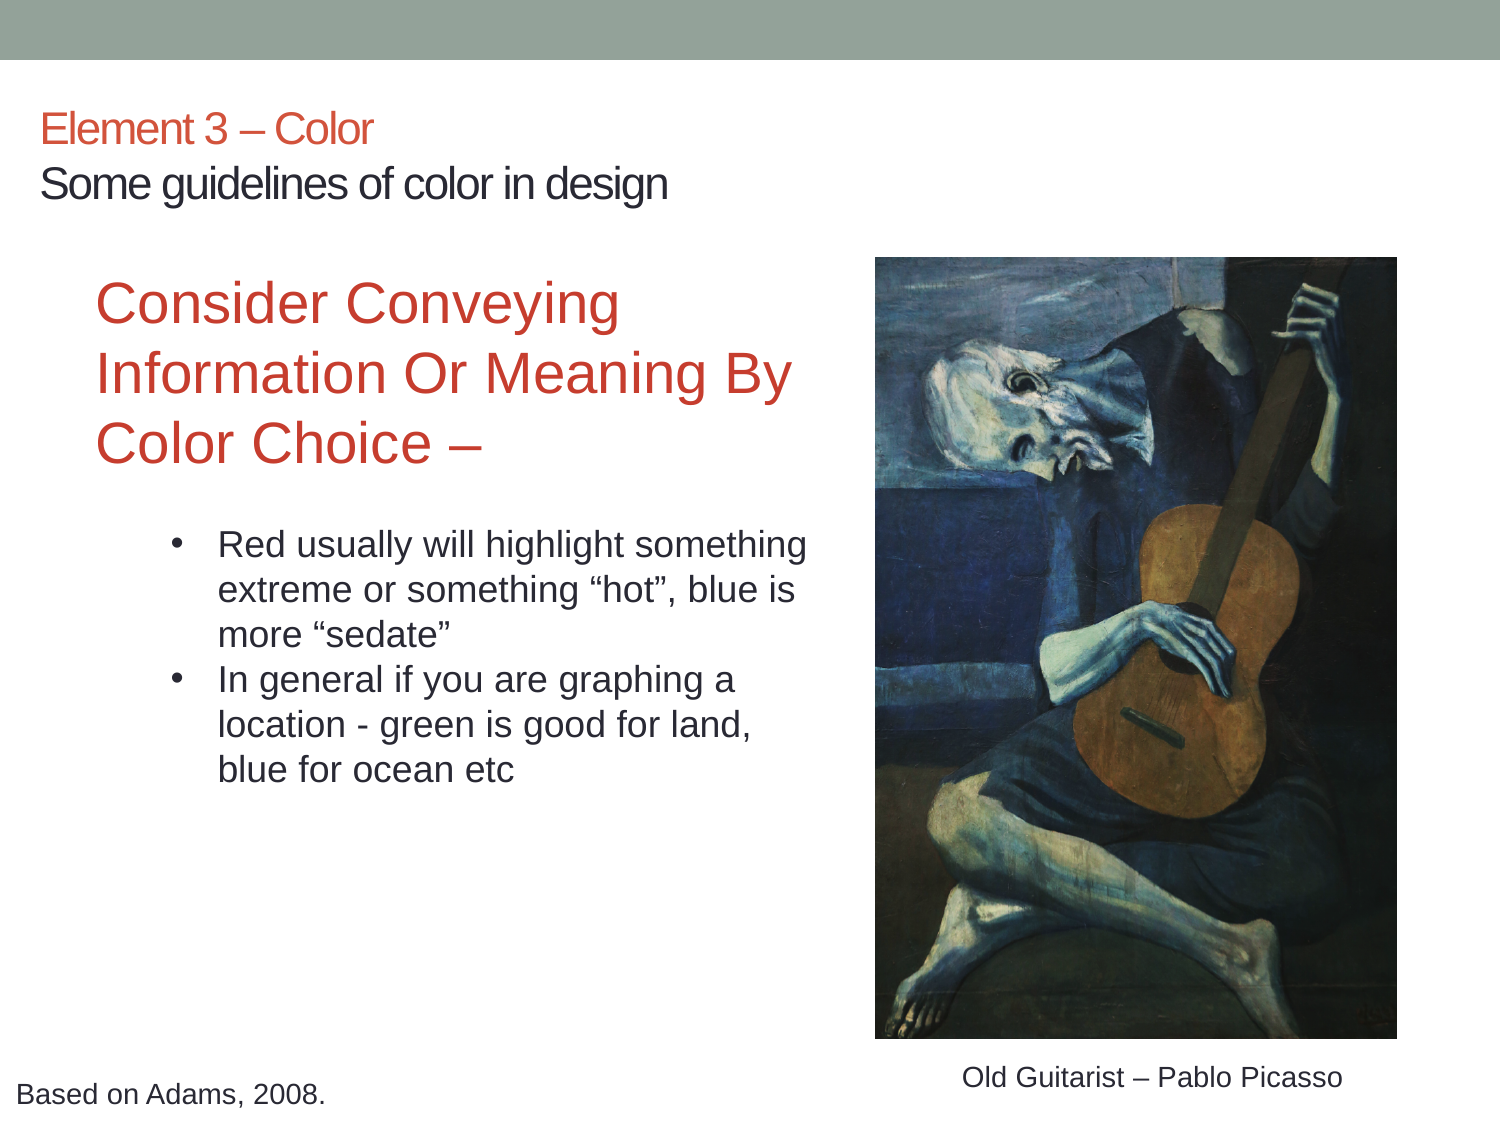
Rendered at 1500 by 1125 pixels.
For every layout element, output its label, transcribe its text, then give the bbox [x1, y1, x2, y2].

picture [874, 257, 1397, 1039]
text_box Consider Conveying Information Or Meaning By Color Choice – Red usually will highlight something extreme or something “hot”, blue is more “sedate” In general if you are graphing a location - green is good for land, blue for ocean etc [80, 257, 828, 843]
title Element 3 – Color Some guidelines of color in design [24, 90, 1375, 254]
text_box Old Guitarist – Pablo Picasso [947, 1050, 1359, 1101]
text_box Based on Adams, 2008. [1, 1068, 342, 1119]
